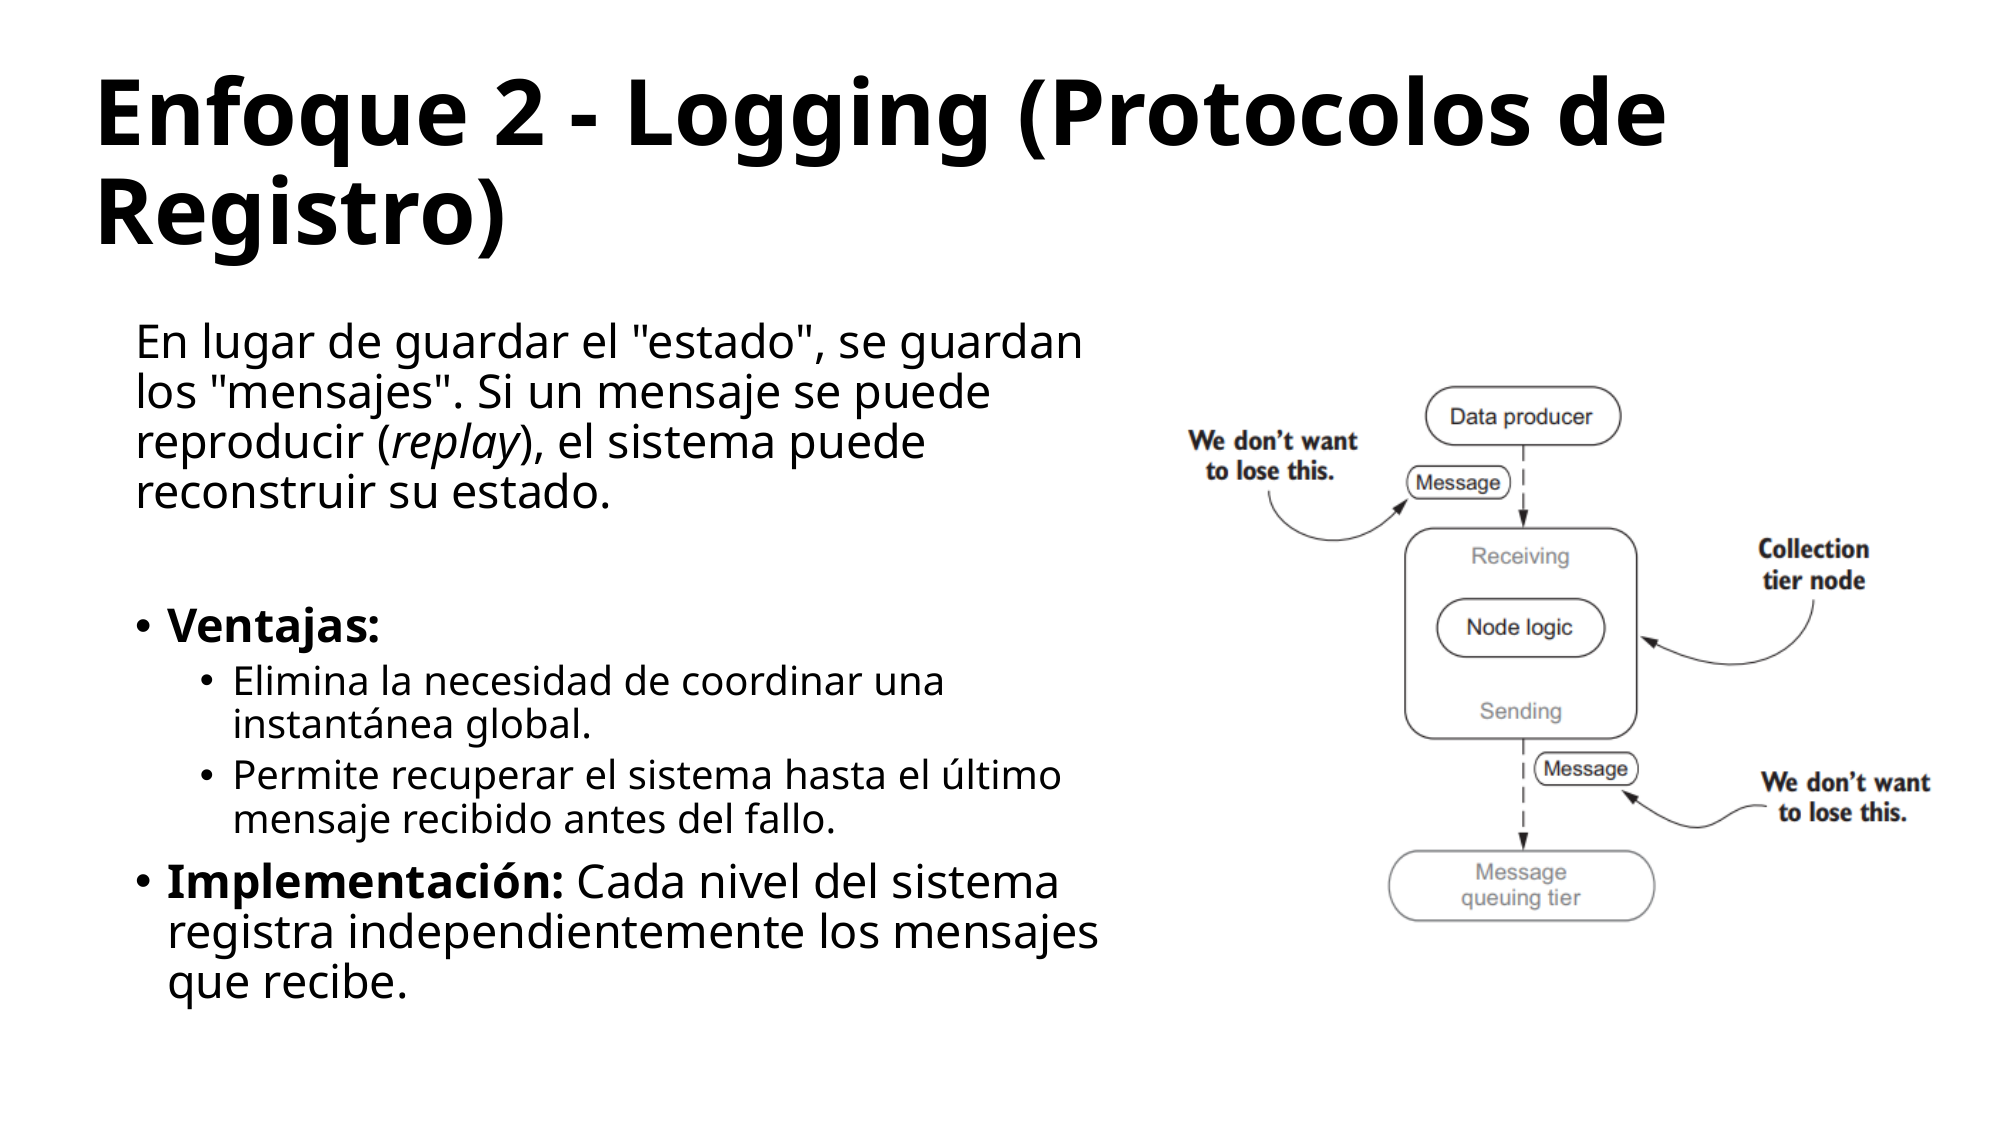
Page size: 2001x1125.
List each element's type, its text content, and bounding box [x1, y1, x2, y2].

picture [1143, 339, 1947, 968]
list En lugar de guardar el "estado", se guardan los "mensajes". Si un mensaje se puede reproducir (replay), el sistema puede reconstruir su estado. Ventajas: Elimina la necesidad de coordinar una instantánea global. Permite recuperar el sistema hasta el último mensaje recibido antes del fallo. Implementación: Cada nivel del sistema registra independientemente los mensajes que recibe. [120, 310, 1127, 1025]
title Enfoque 2 - Logging (Protocolos de Registro) [78, 56, 1922, 275]
